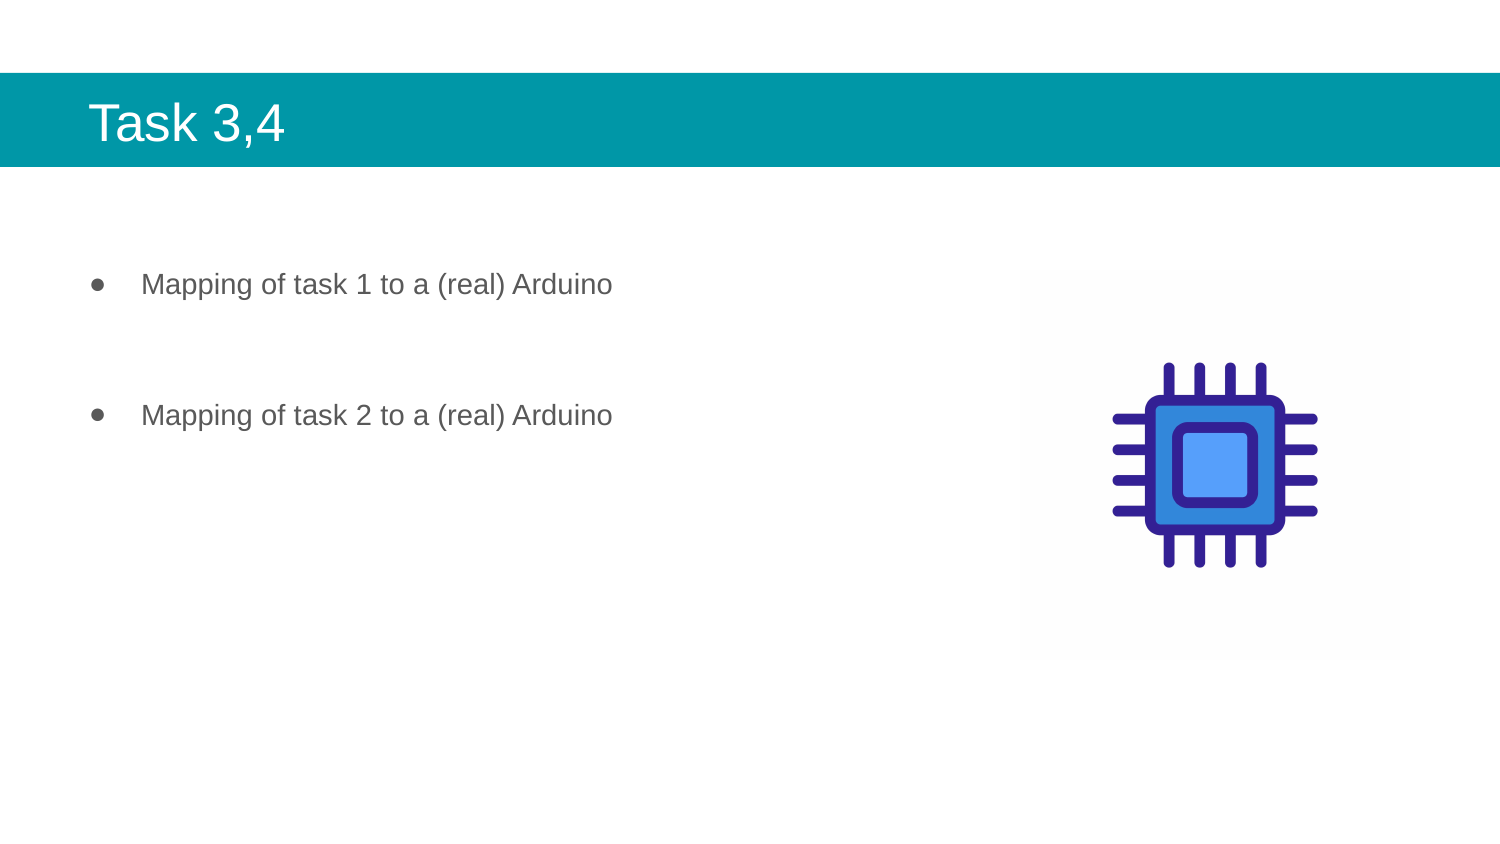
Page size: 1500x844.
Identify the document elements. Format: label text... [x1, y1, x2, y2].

picture [1019, 270, 1410, 660]
title Task 3,4 [0, 72, 1500, 167]
list Mapping of task 1 to a (real) Arduino Mapping of task 2 to a (real) Arduino [51, 185, 1449, 746]
